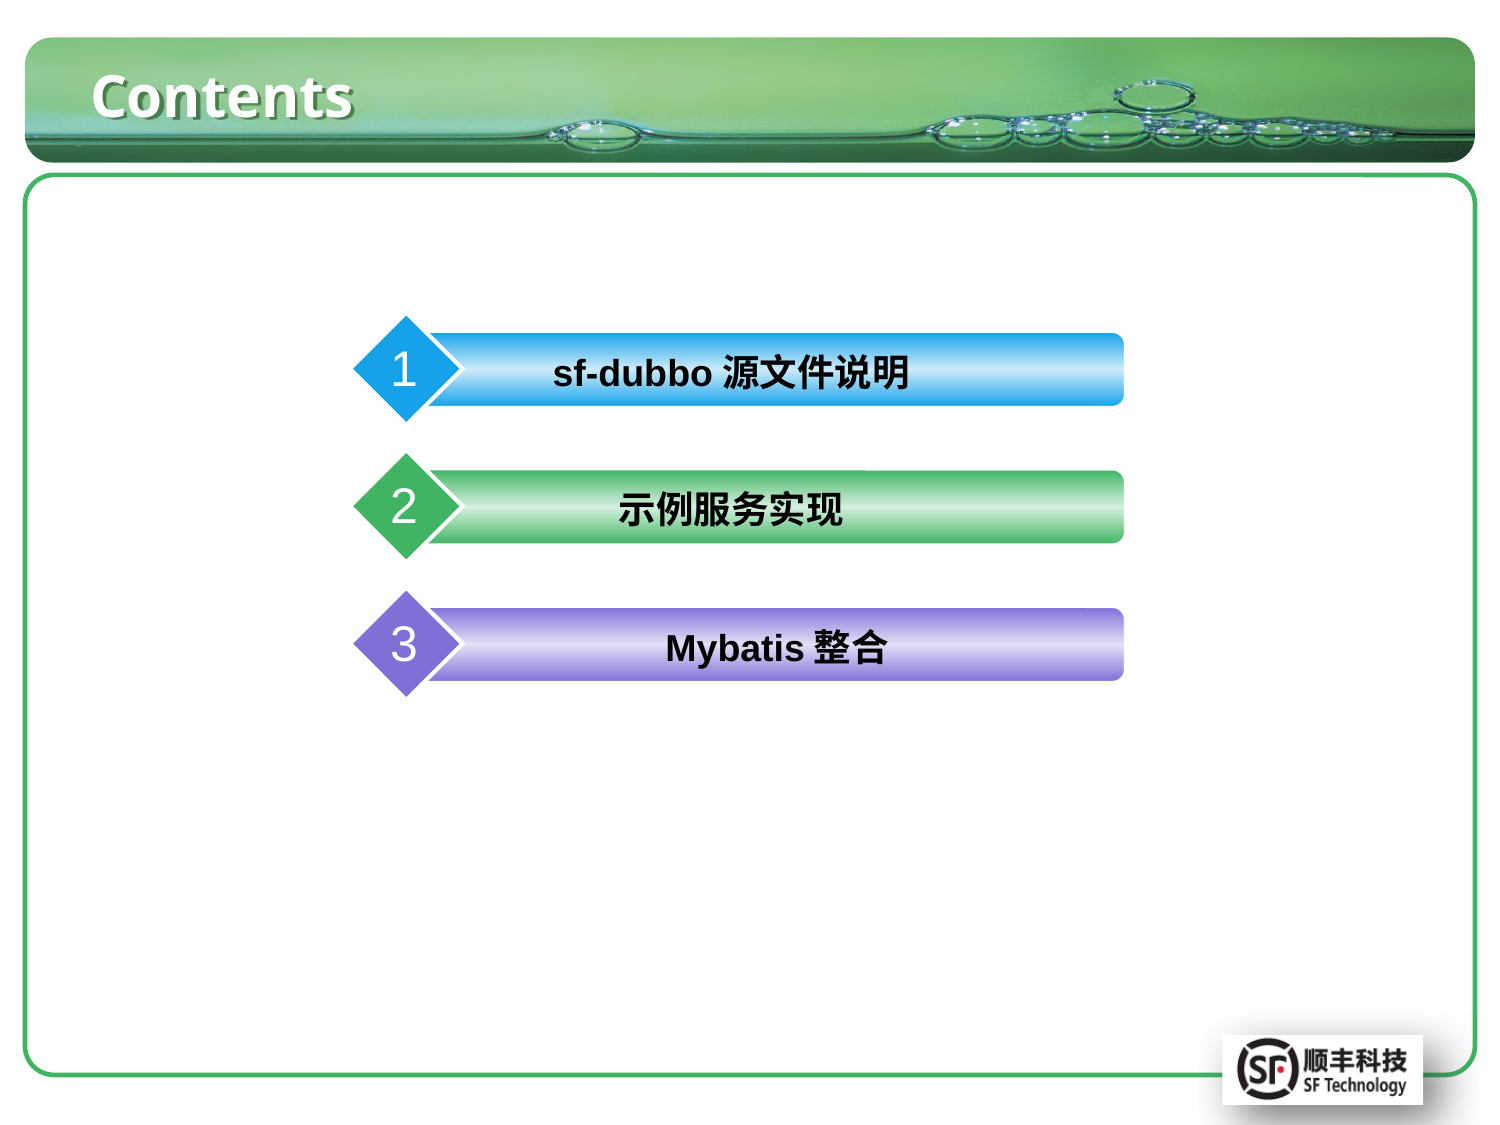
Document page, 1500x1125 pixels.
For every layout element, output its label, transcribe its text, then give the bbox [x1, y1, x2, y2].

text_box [349, 312, 1126, 426]
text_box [349, 587, 1126, 701]
picture [24, 37, 1475, 163]
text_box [349, 449, 1126, 563]
title Contents [75, 50, 1413, 138]
